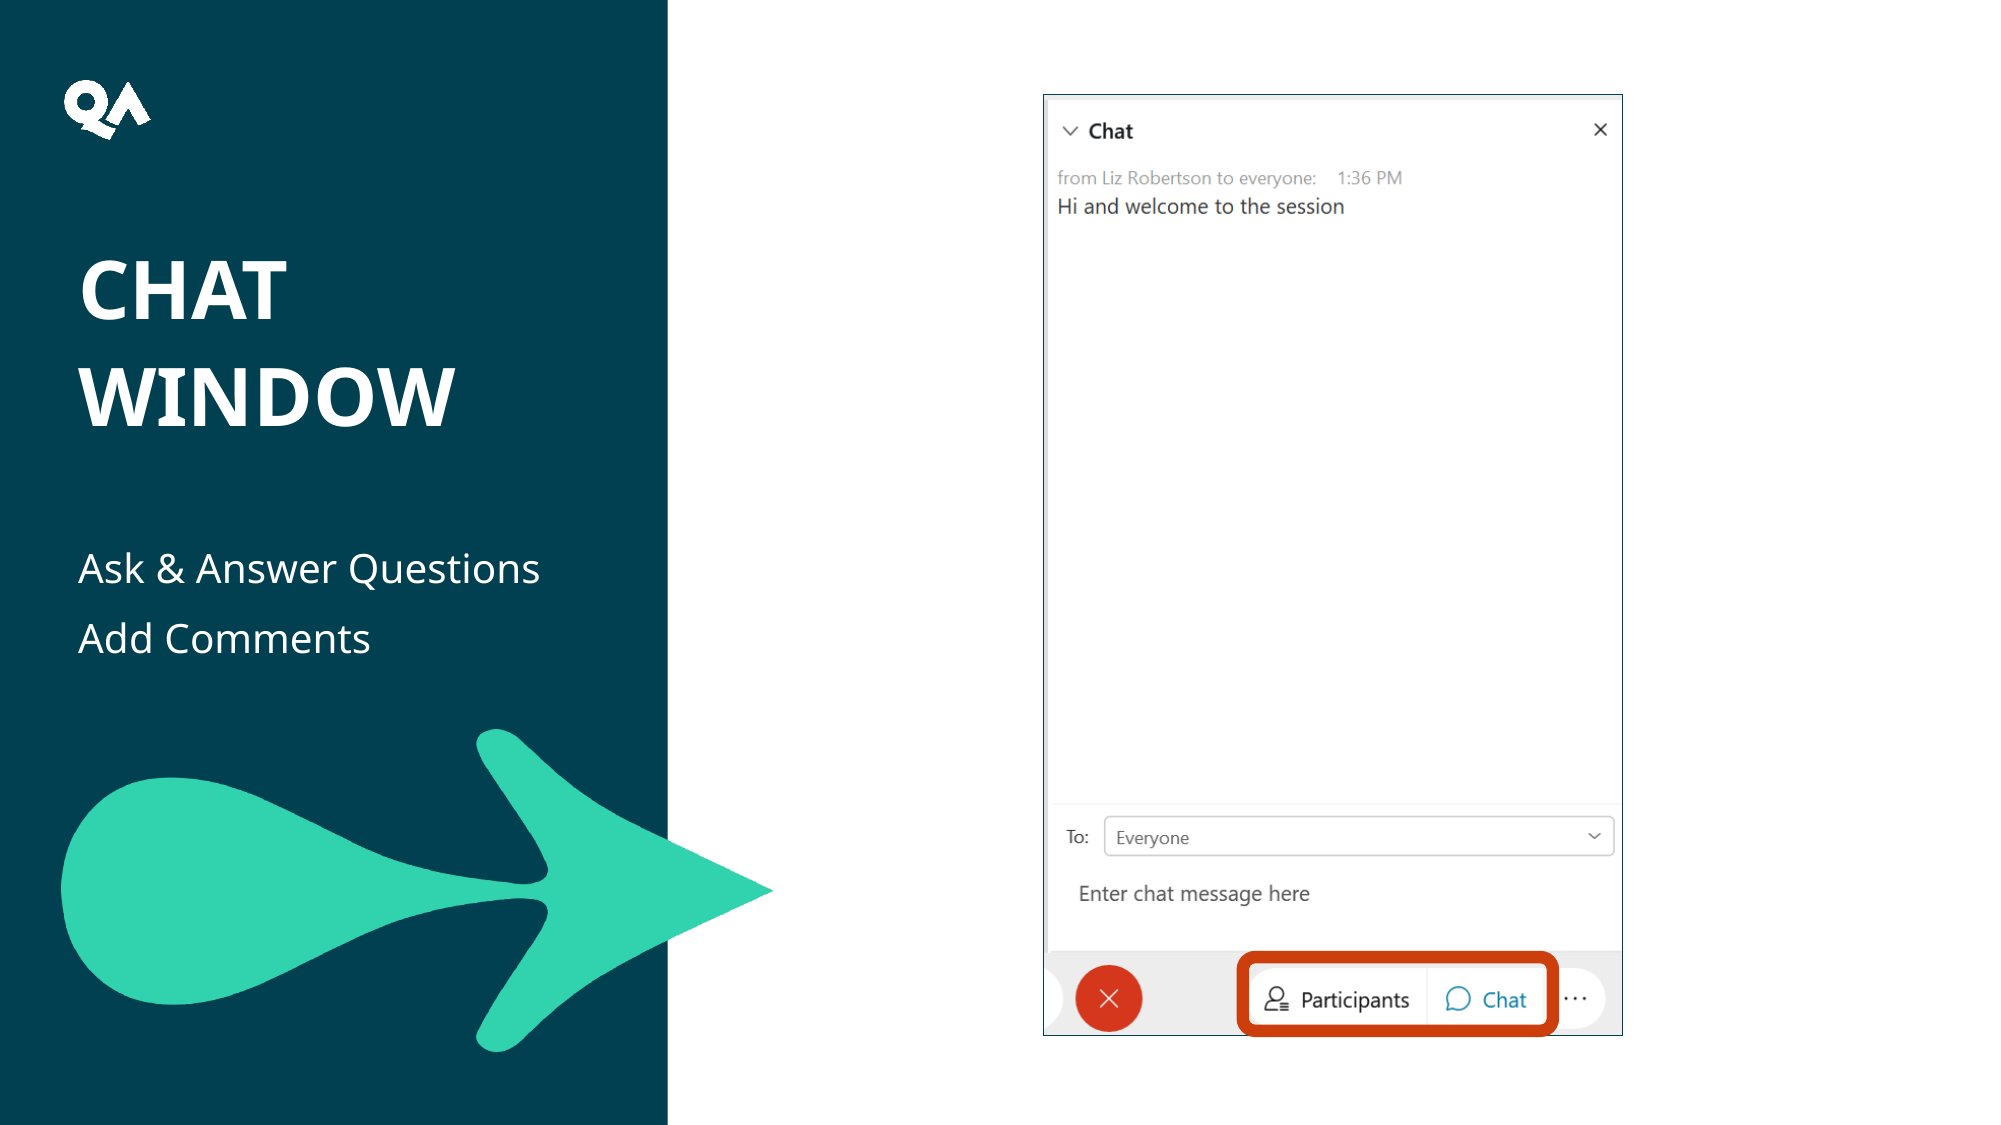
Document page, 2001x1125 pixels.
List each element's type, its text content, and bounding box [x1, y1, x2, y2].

picture [62, 729, 780, 1052]
picture [1045, 96, 1621, 1036]
list CHAT WINDOW Ask & Answer Questions Add Comments [63, 221, 628, 673]
picture [65, 81, 115, 138]
picture [107, 83, 149, 124]
